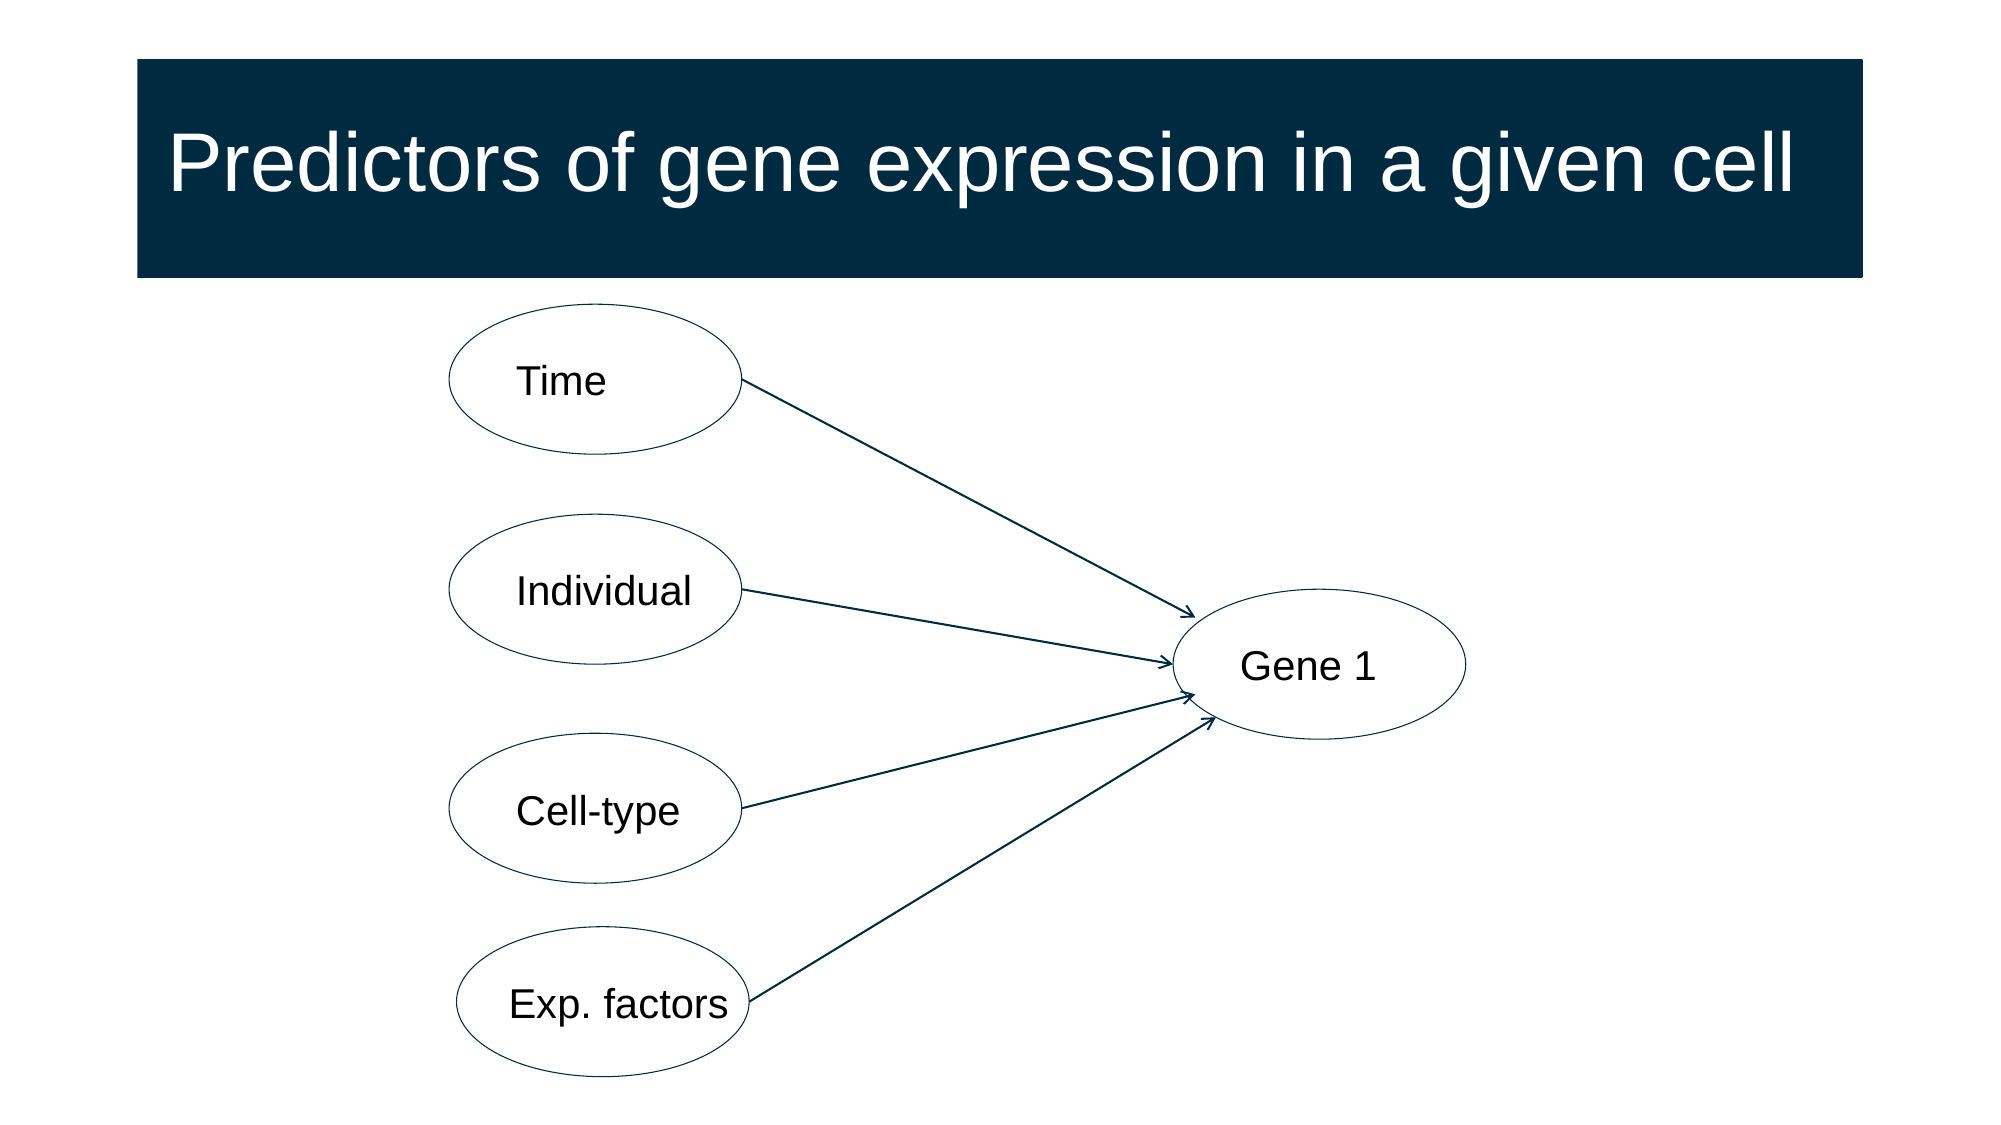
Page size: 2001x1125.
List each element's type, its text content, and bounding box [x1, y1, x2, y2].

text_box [741, 694, 1196, 809]
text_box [1173, 589, 1466, 740]
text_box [449, 304, 742, 455]
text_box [741, 379, 1196, 618]
title Predictors of gene expression in a given cell [137, 59, 1863, 278]
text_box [449, 733, 742, 884]
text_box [456, 926, 750, 1077]
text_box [741, 589, 1174, 665]
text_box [749, 717, 1216, 1002]
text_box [449, 514, 741, 665]
